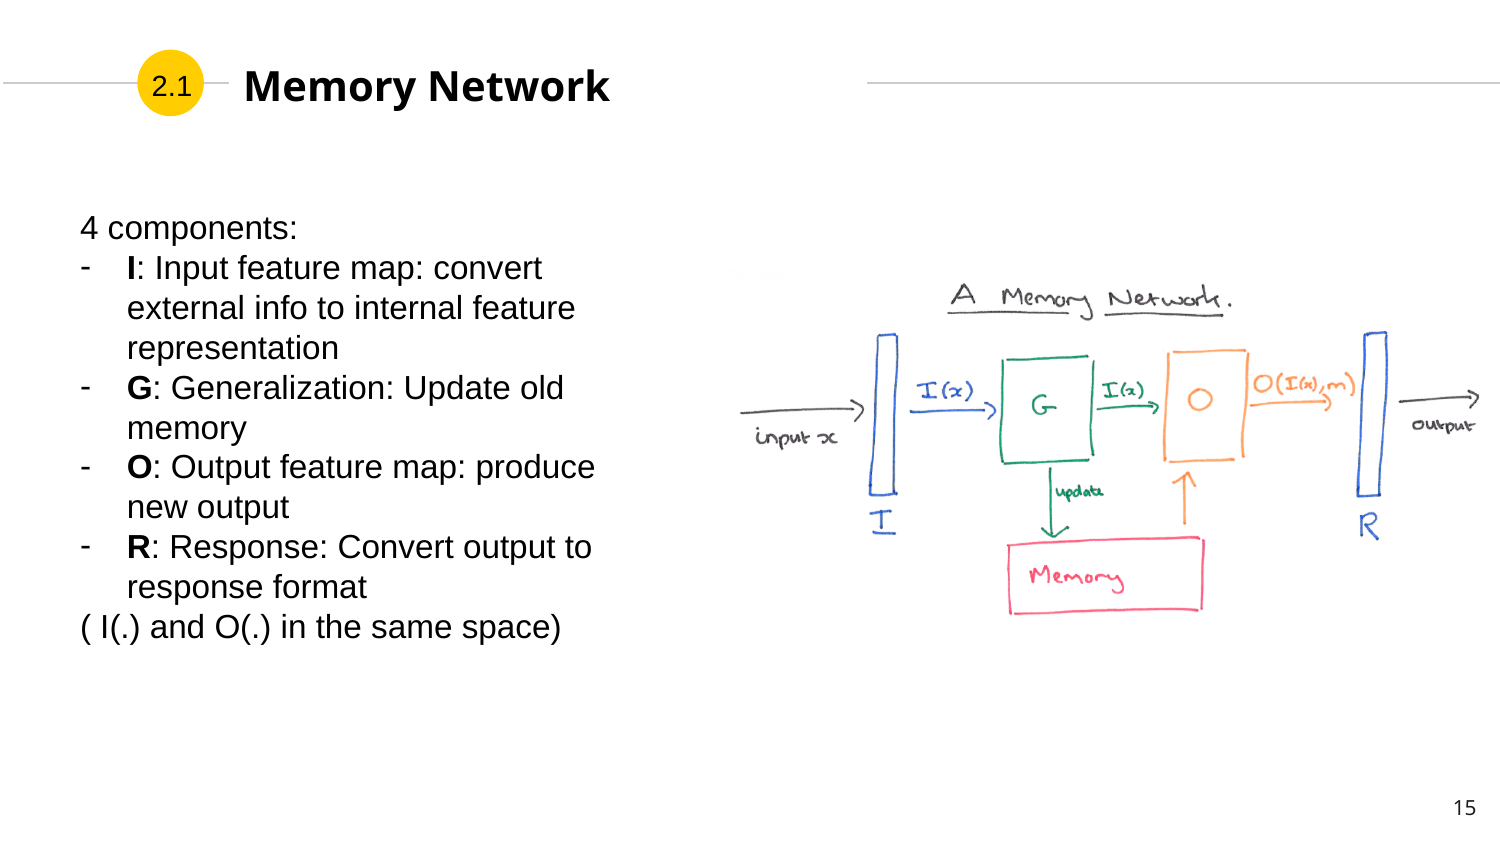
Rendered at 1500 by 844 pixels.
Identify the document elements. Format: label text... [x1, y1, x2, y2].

title Memory Network [228, 49, 865, 121]
slide_number 15 [1401, 779, 1492, 844]
picture [726, 258, 1492, 632]
text_box 4 components: I: Input feature map: convert external info to internal feature representation G: Generalization: Update old memory O: Output feature map: produce new output R: Response: Convert output to response format ( I(.) and O(.) in the same space) [65, 198, 641, 653]
text_box 2.1 [136, 59, 208, 110]
